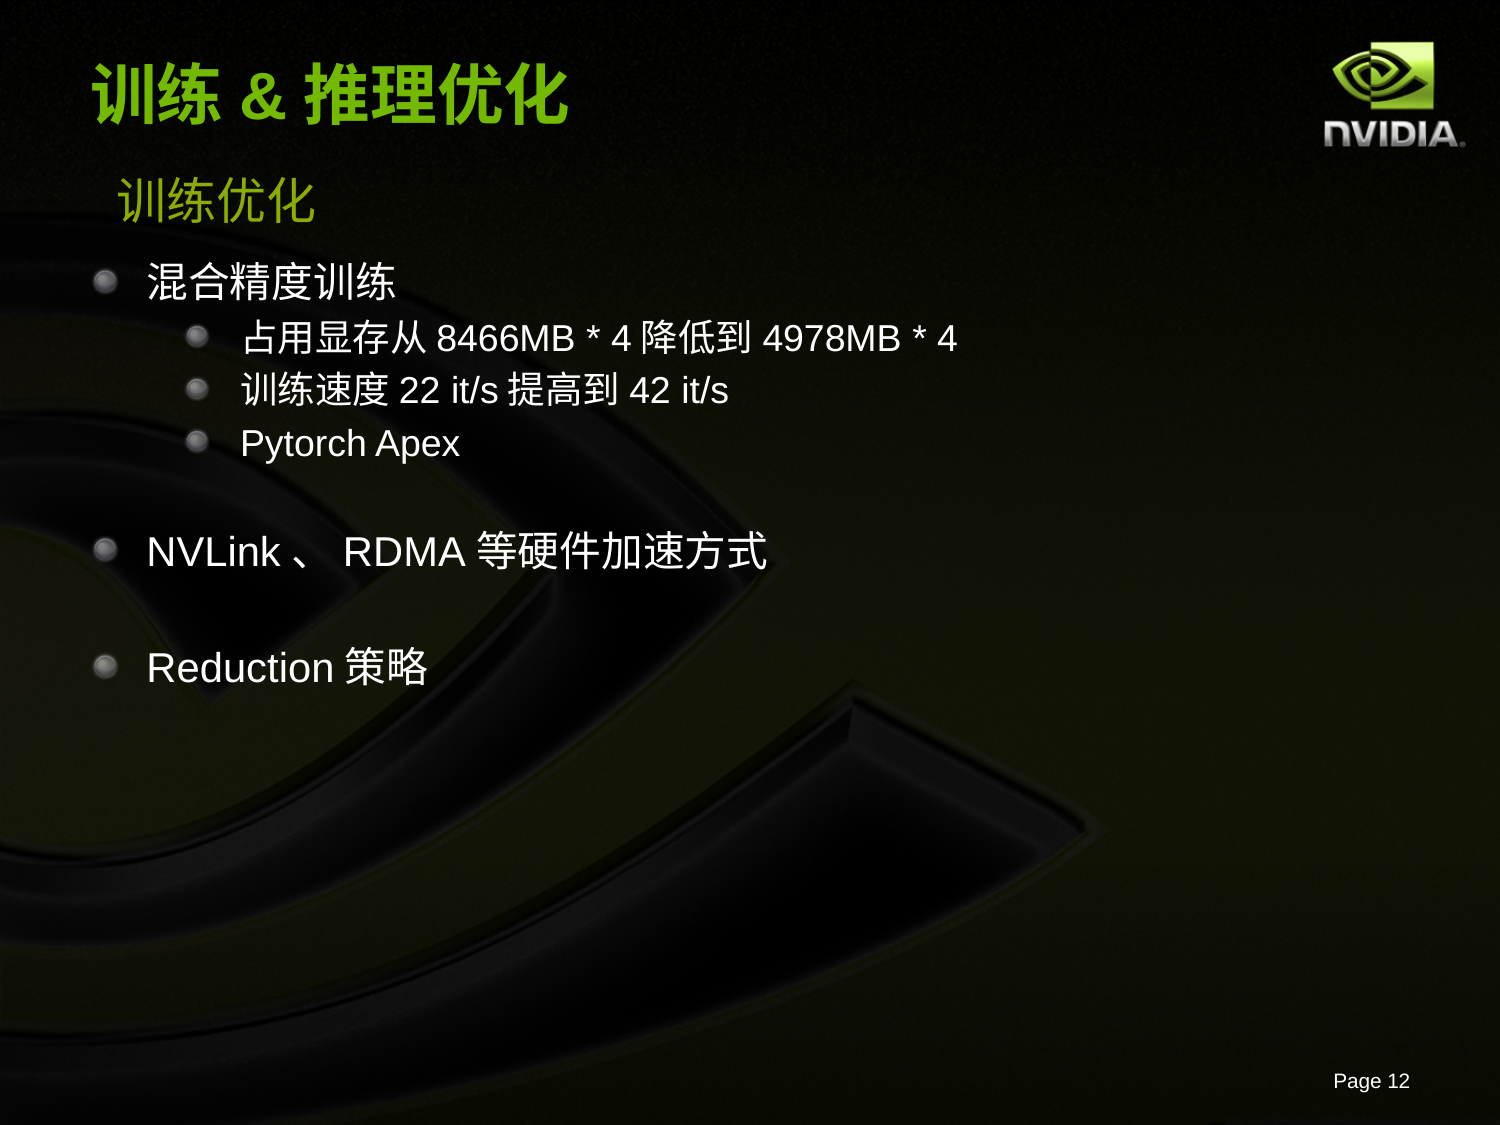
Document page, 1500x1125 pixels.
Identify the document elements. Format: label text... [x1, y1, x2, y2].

list 混合精度训练 占用显存从8466MB * 4降低到4978MB * 4 训练速度22 it/s提高到42 it/s Pytorch Apex NVLink、RDMA等硬件加速方式 Reduction策略 [75, 190, 1025, 1066]
picture [0, 0, 1500, 1125]
title 训练&推理优化 [75, 45, 1288, 141]
text_box 训练优化 [101, 162, 331, 190]
slide_number Page 12 [1074, 1060, 1425, 1100]
